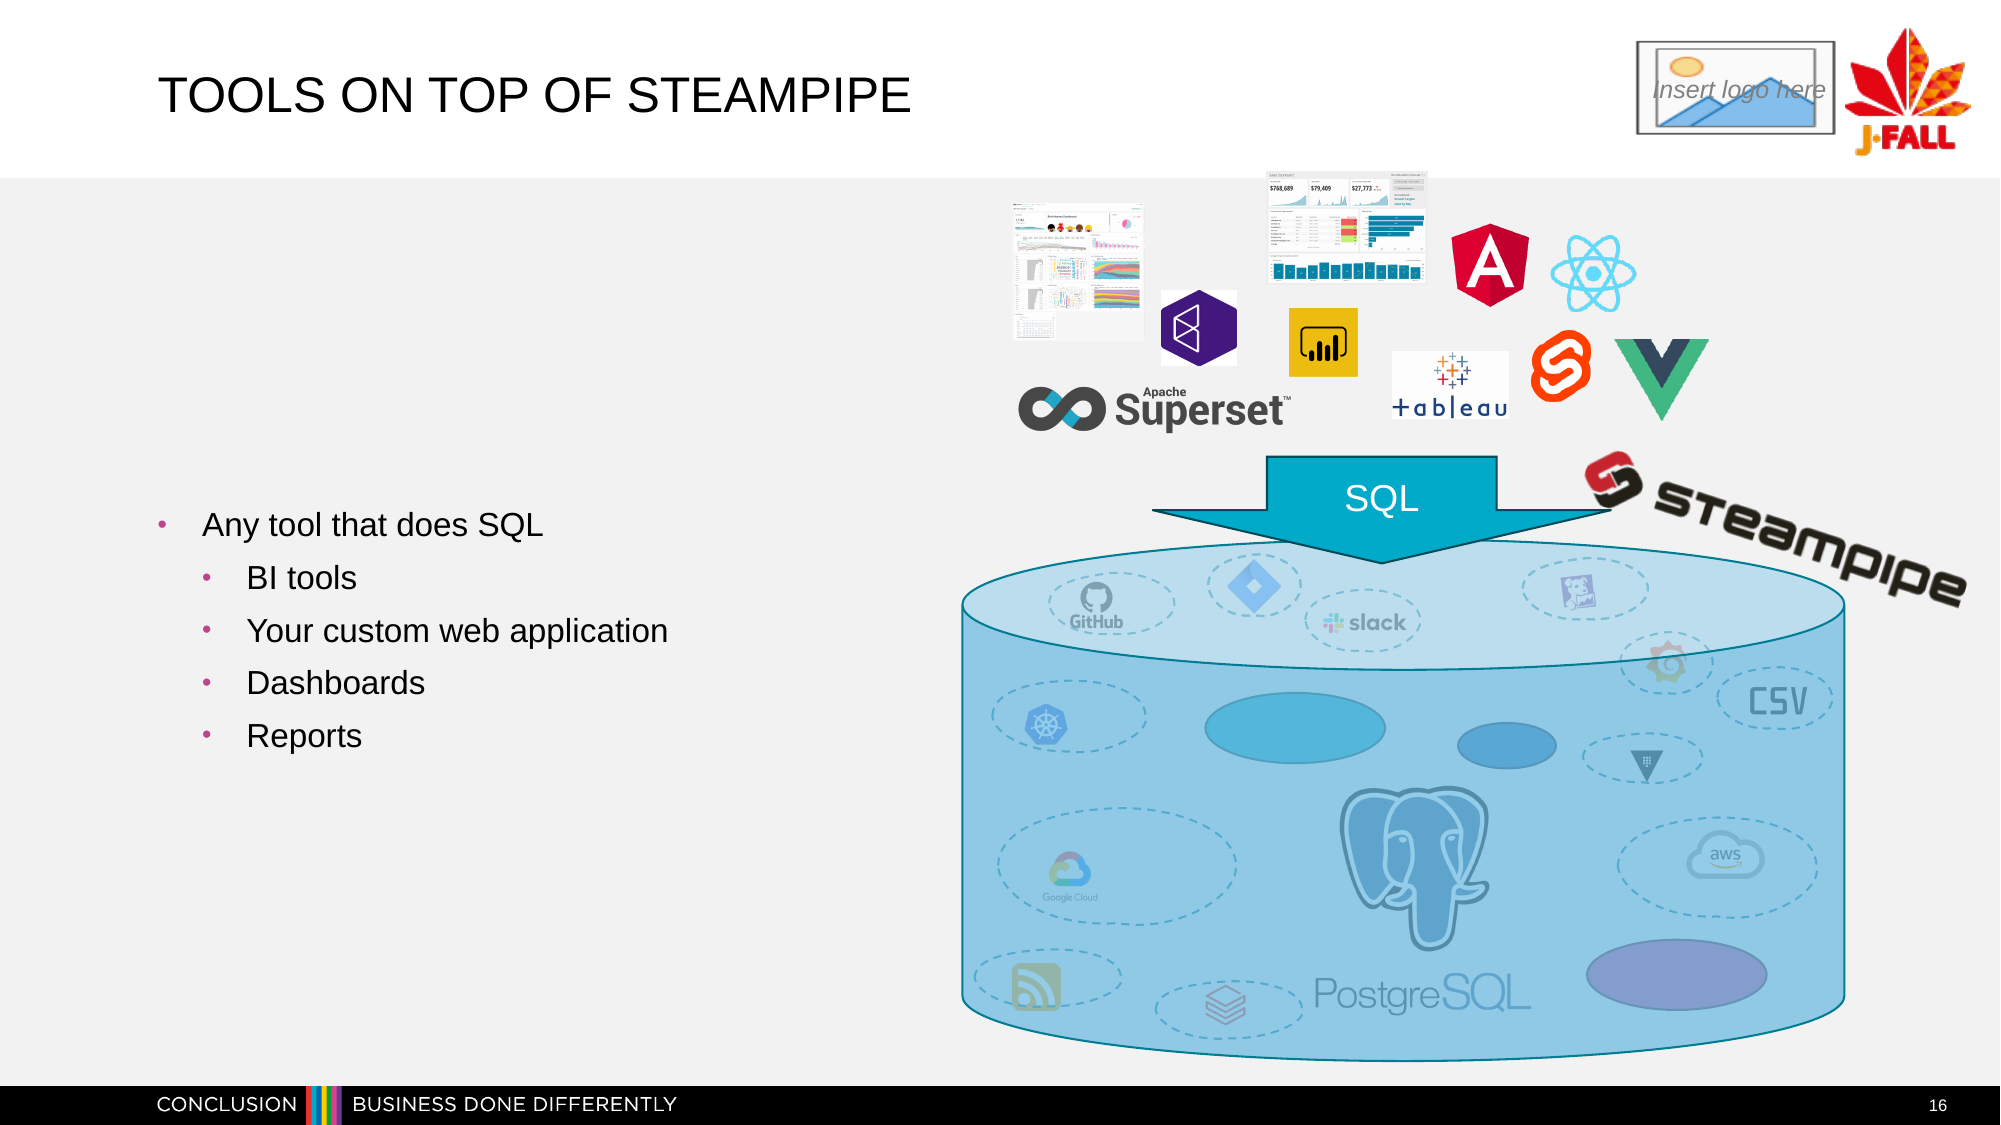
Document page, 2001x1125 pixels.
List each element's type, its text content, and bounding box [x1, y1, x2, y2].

list Any tool that does SQL BI tools Your custom web application Dashboards Reports [157, 243, 1843, 1020]
picture [1630, 37, 1843, 139]
text_box SQL [1265, 455, 1498, 502]
picture [1577, 444, 1772, 502]
picture [1160, 290, 1237, 366]
picture [1549, 235, 1637, 312]
picture [1012, 203, 1145, 341]
title Tools on top of Steampipe [157, 74, 1404, 114]
picture [1531, 330, 1591, 402]
picture [1392, 351, 1509, 419]
slide_number 16 [1915, 1094, 1948, 1119]
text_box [962, 502, 1974, 1062]
picture [1845, 28, 1971, 157]
picture [1438, 211, 1542, 315]
picture [1266, 171, 1428, 285]
picture [1614, 339, 1709, 421]
picture [318, 1086, 2000, 1125]
picture [0, 1086, 315, 1125]
picture [998, 308, 1358, 450]
